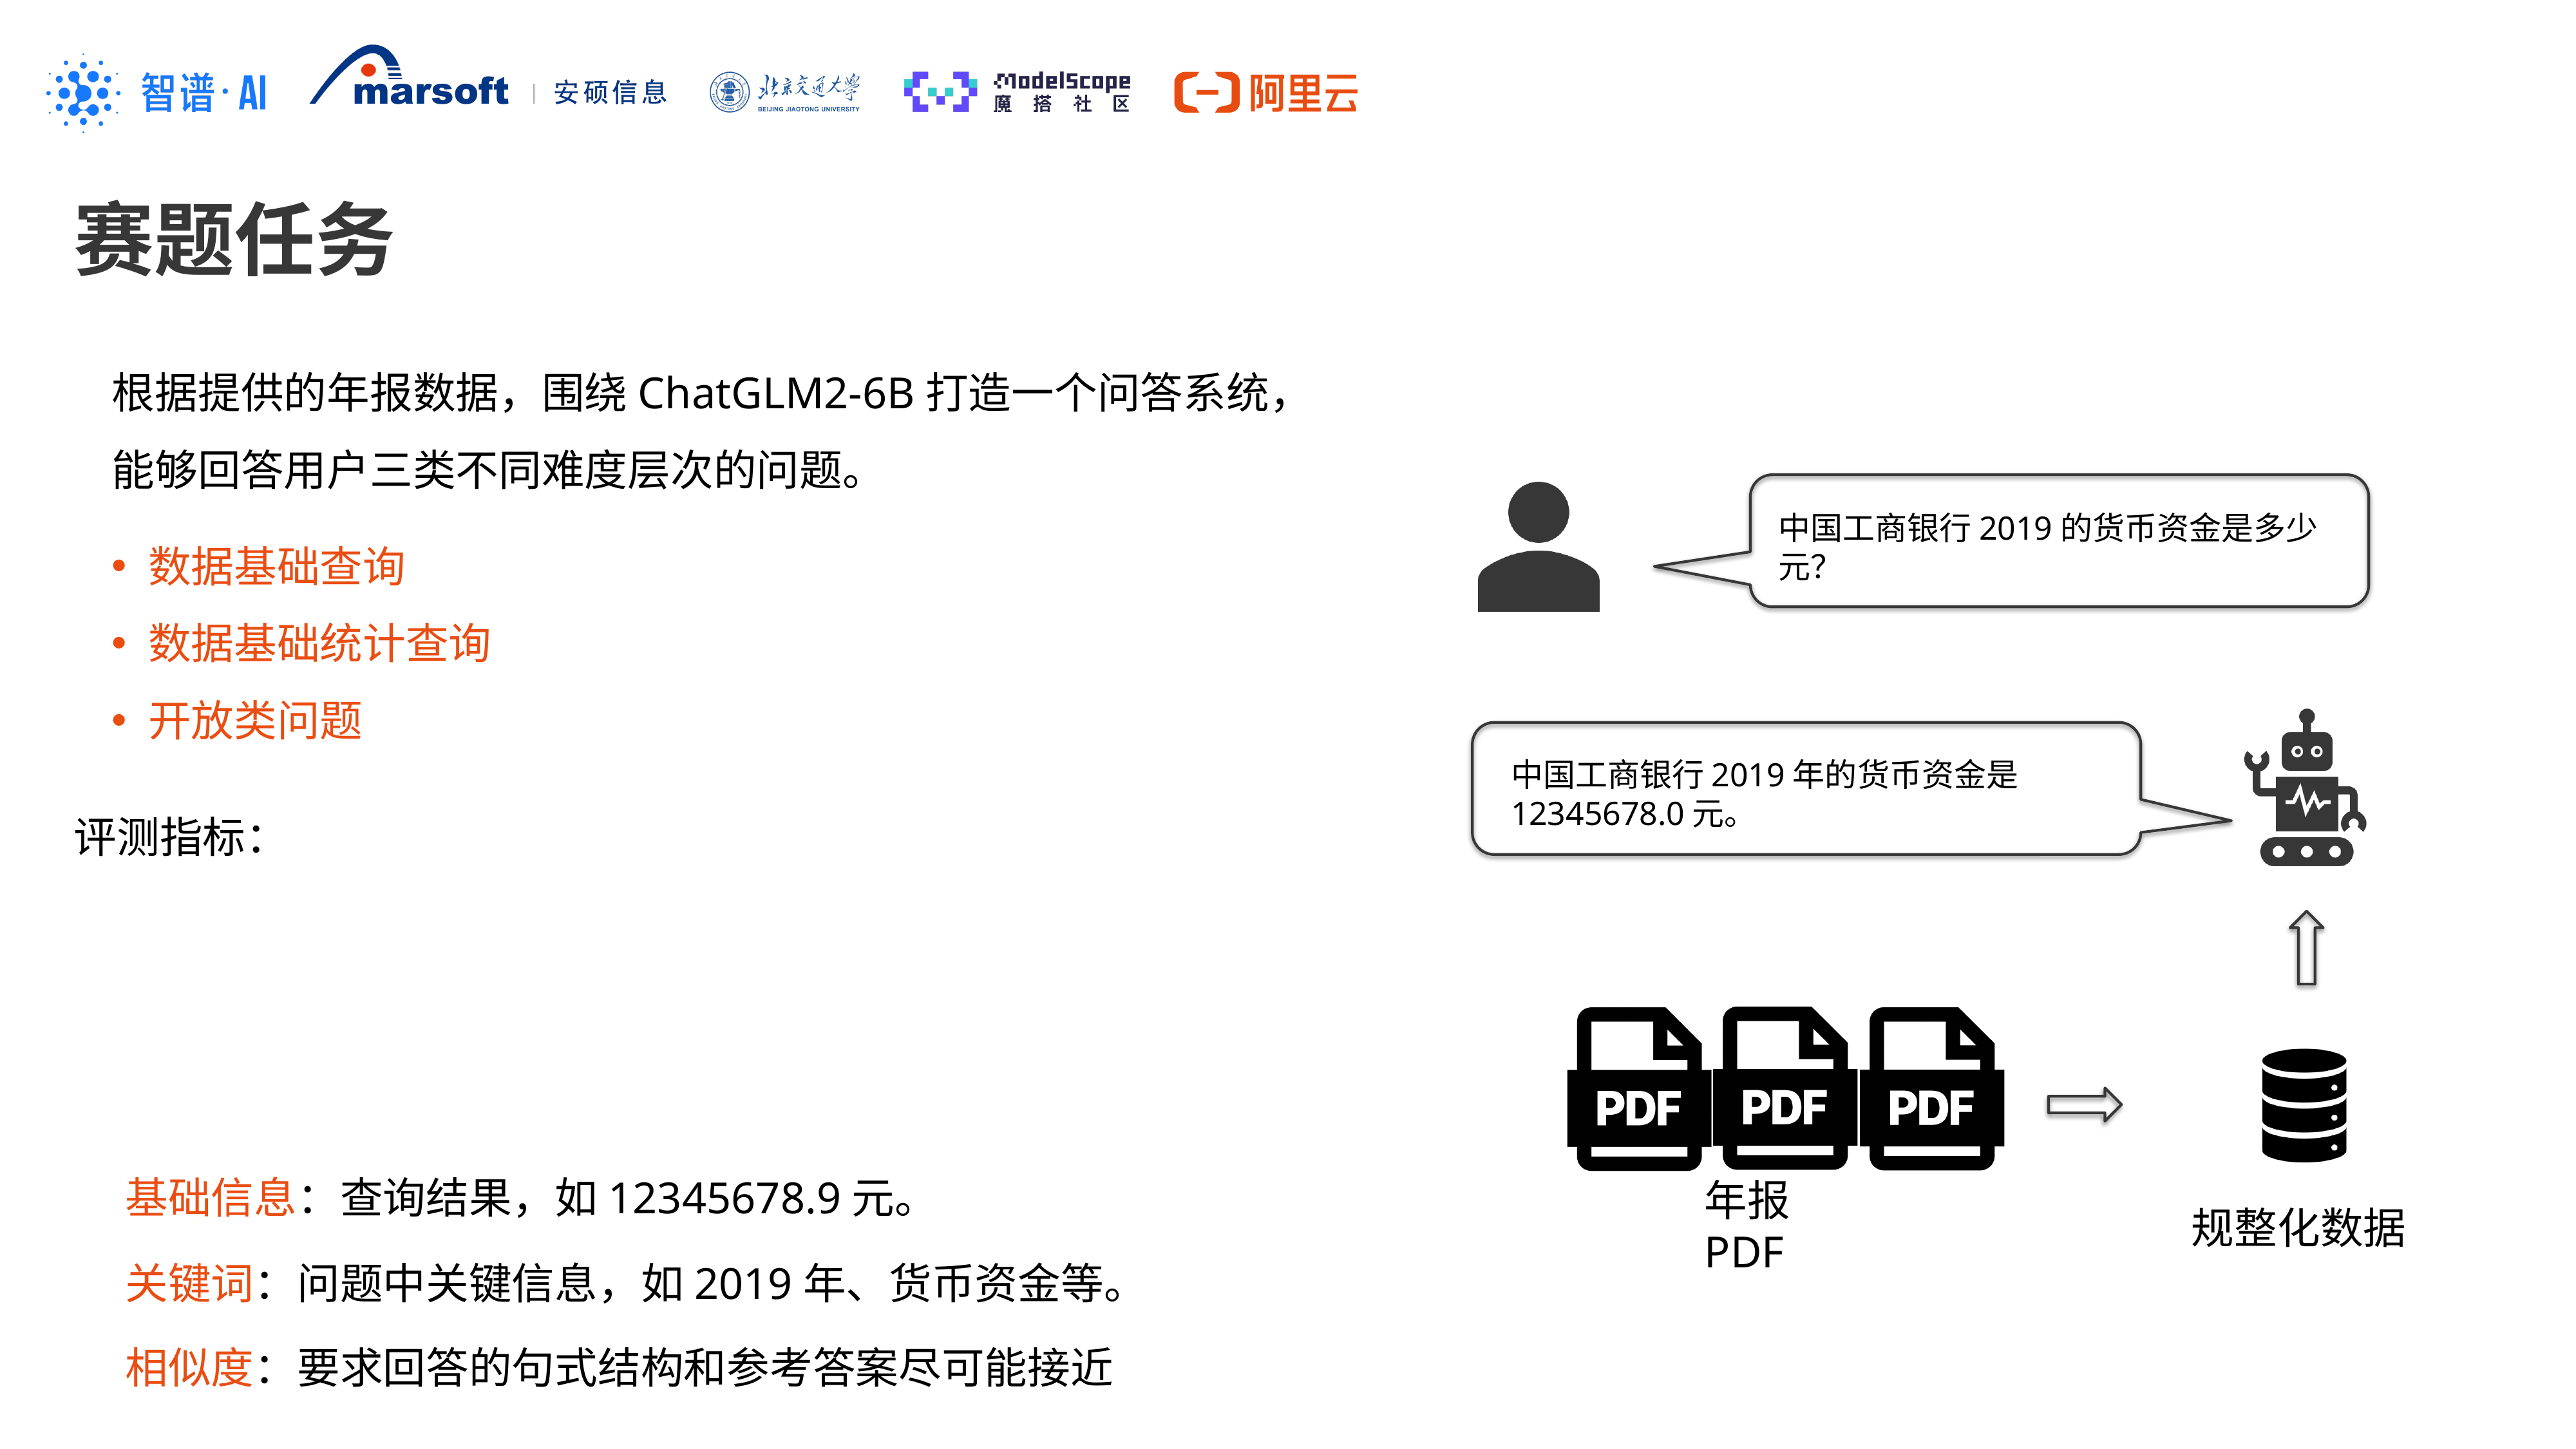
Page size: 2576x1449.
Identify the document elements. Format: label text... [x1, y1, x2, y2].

picture [1447, 455, 1631, 638]
text_box 相似度：要求回答的句式结构和参考答案尽可能接近 [120, 1335, 1205, 1398]
text_box [1654, 475, 2369, 607]
picture [1539, 987, 2033, 1190]
text_box 根据提供的年报数据，围绕ChatGLM2-6B打造一个问答系统，能够回答用户三类不同难度层次的问题。 [106, 334, 1352, 500]
picture [2232, 1034, 2376, 1178]
text_box 数据基础查询 数据基础统计查询 开放类问题 [106, 508, 1243, 751]
picture [2213, 696, 2400, 884]
text_box 中国工商银行2019年的货币资金是12345678.0元。 [1505, 748, 2141, 837]
picture [1138, 57, 1396, 129]
picture [904, 71, 1130, 112]
picture [32, 41, 281, 147]
text_box [2049, 1088, 2122, 1121]
picture [309, 44, 670, 135]
text_box [2141, 799, 2209, 833]
text_box 基础信息：查询结果，如12345678.9元。 [120, 1165, 1040, 1228]
text_box [1472, 722, 2141, 855]
text_box 赛题任务 [68, 184, 788, 292]
text_box [2290, 911, 2324, 985]
text_box 年报PDF [1699, 1195, 1880, 1282]
text_box 评测指标： [68, 804, 1205, 867]
text_box 规整化数据 [2186, 1195, 2423, 1258]
text_box 中国工商银行2019的货币资金是多少元？ [1772, 502, 2373, 591]
picture [708, 70, 862, 115]
text_box 关键词：问题中关键信息，如2019年、货币资金等。 [120, 1251, 1205, 1314]
